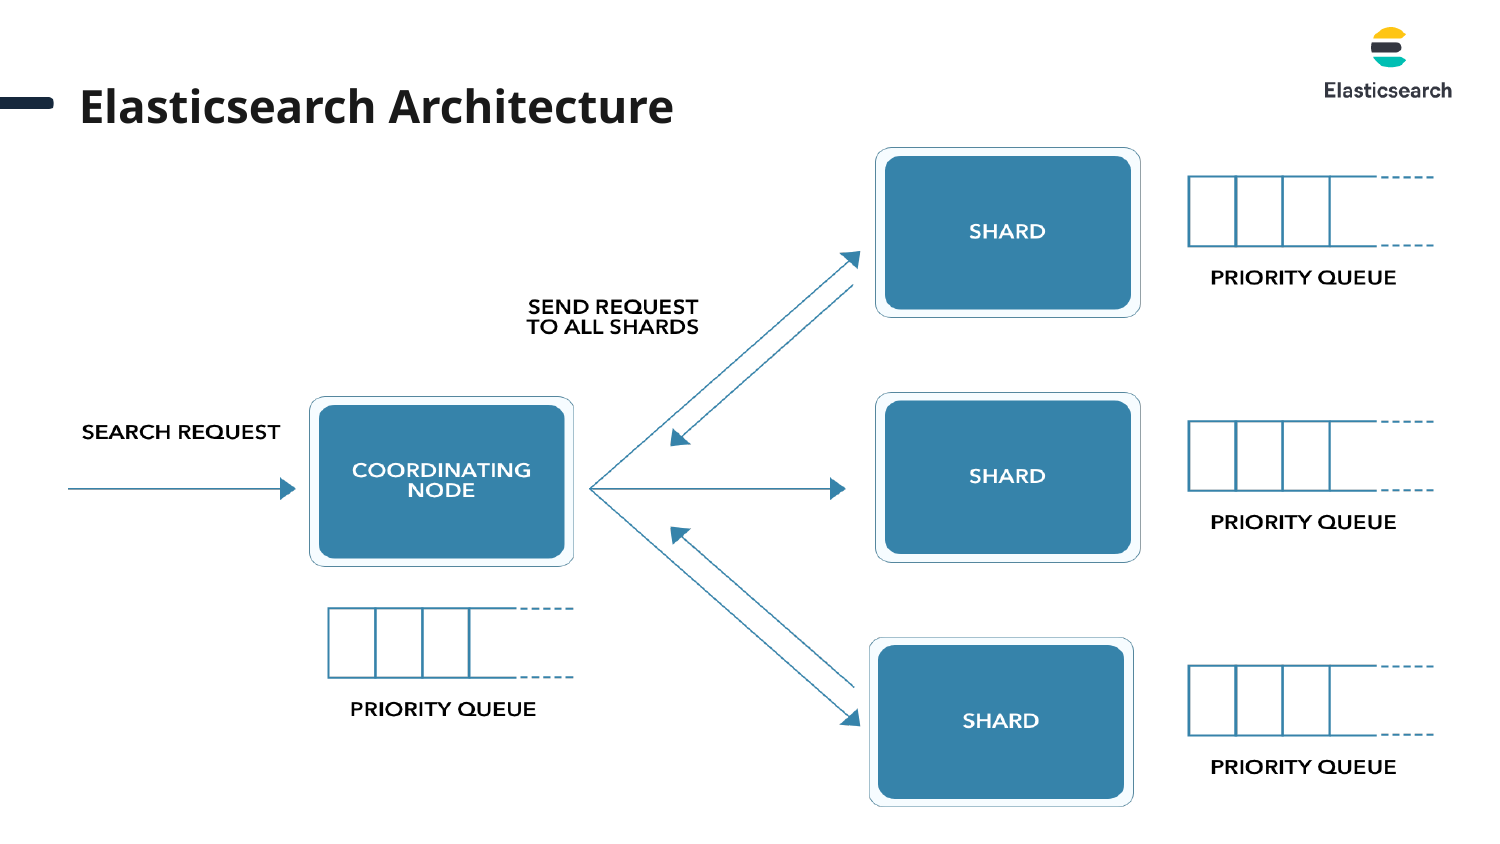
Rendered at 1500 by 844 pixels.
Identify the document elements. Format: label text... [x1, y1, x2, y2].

picture [0, 97, 54, 109]
title Elasticsearch Architecture [63, 62, 1462, 157]
picture [66, 147, 1436, 808]
picture [1290, 9, 1485, 125]
